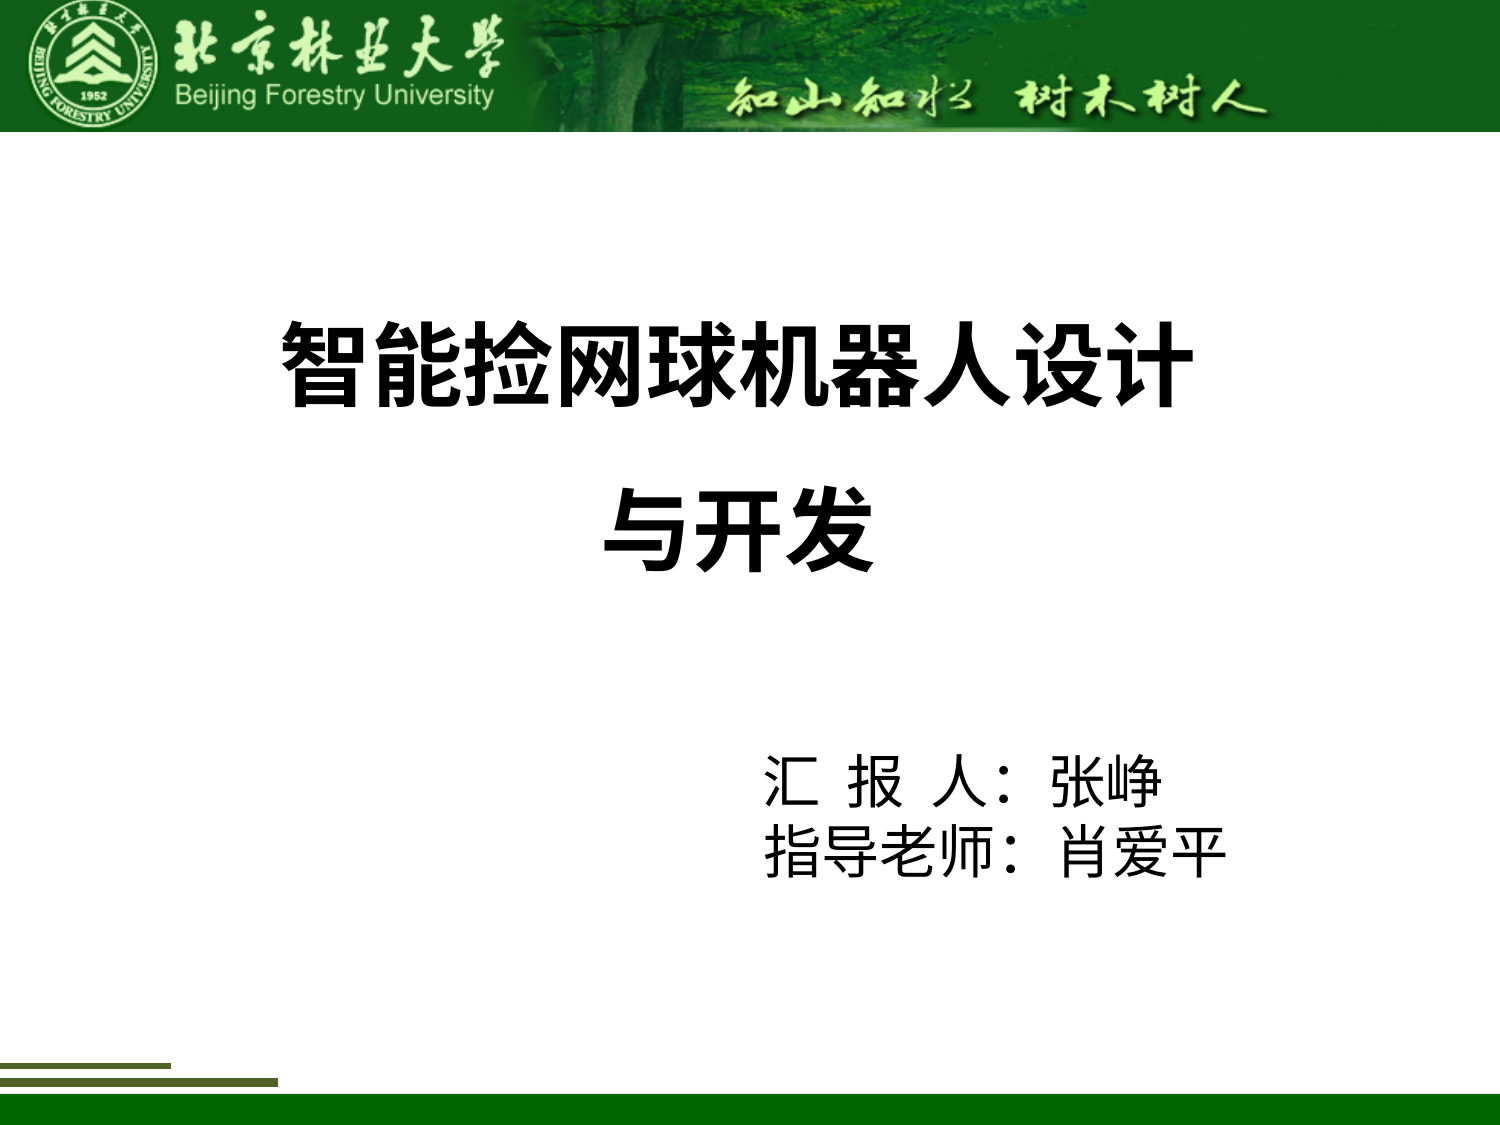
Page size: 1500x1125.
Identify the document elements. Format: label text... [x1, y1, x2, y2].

text_box 智能捡网球机器人设计与开发 [257, 246, 1219, 591]
text_box 汇 报 人：张峥 指导老师：肖爱平 [597, 738, 1329, 893]
picture [0, 0, 1500, 132]
